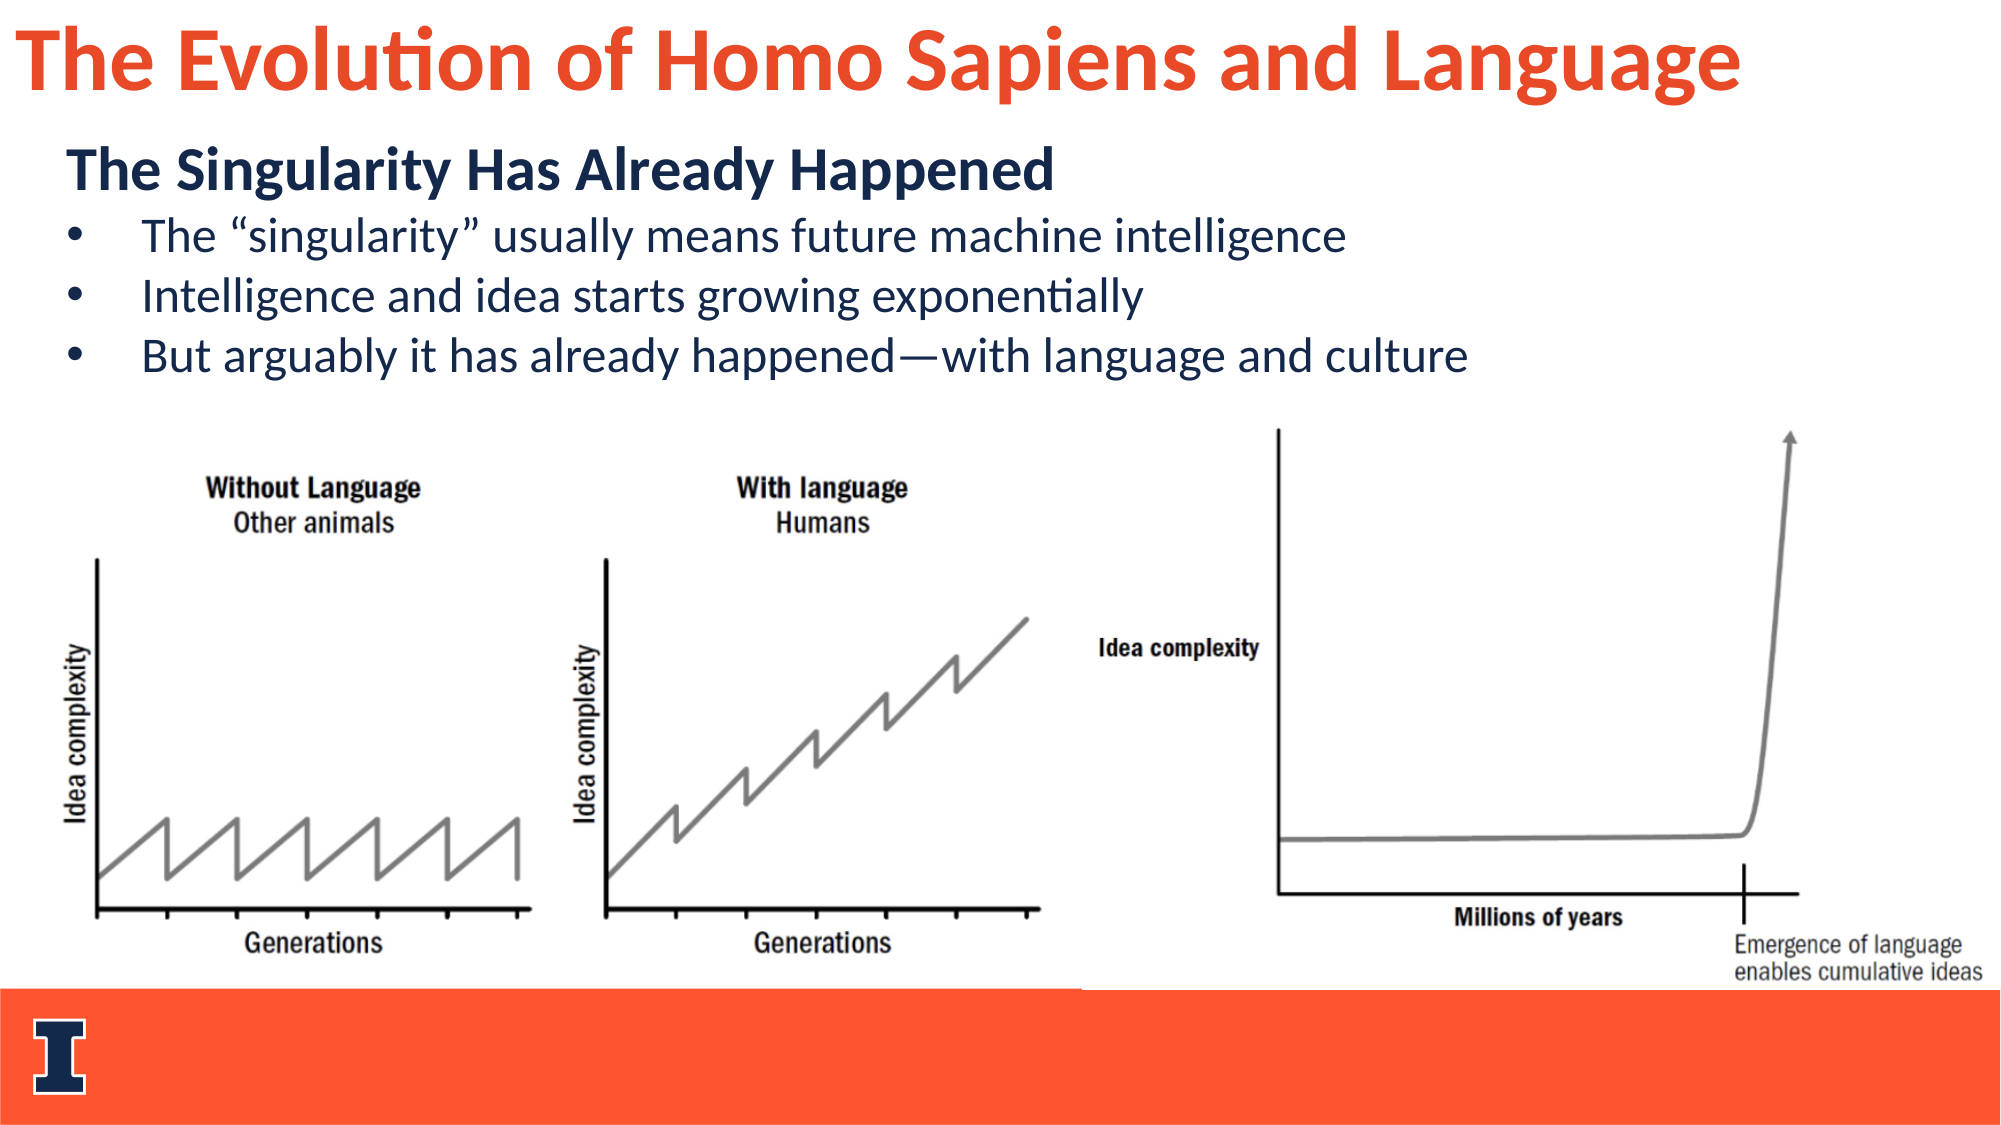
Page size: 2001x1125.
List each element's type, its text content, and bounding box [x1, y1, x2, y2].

text_box The Evolution of Homo Sapiens and Language [0, 0, 1884, 121]
picture [0, 0, 2001, 1125]
text_box The Singularity Has Already Happened The “singularity” usually means future machine intelligence Intelligence and idea starts growing exponentially But arguably it has already happened—with language and culture [51, 120, 2000, 391]
